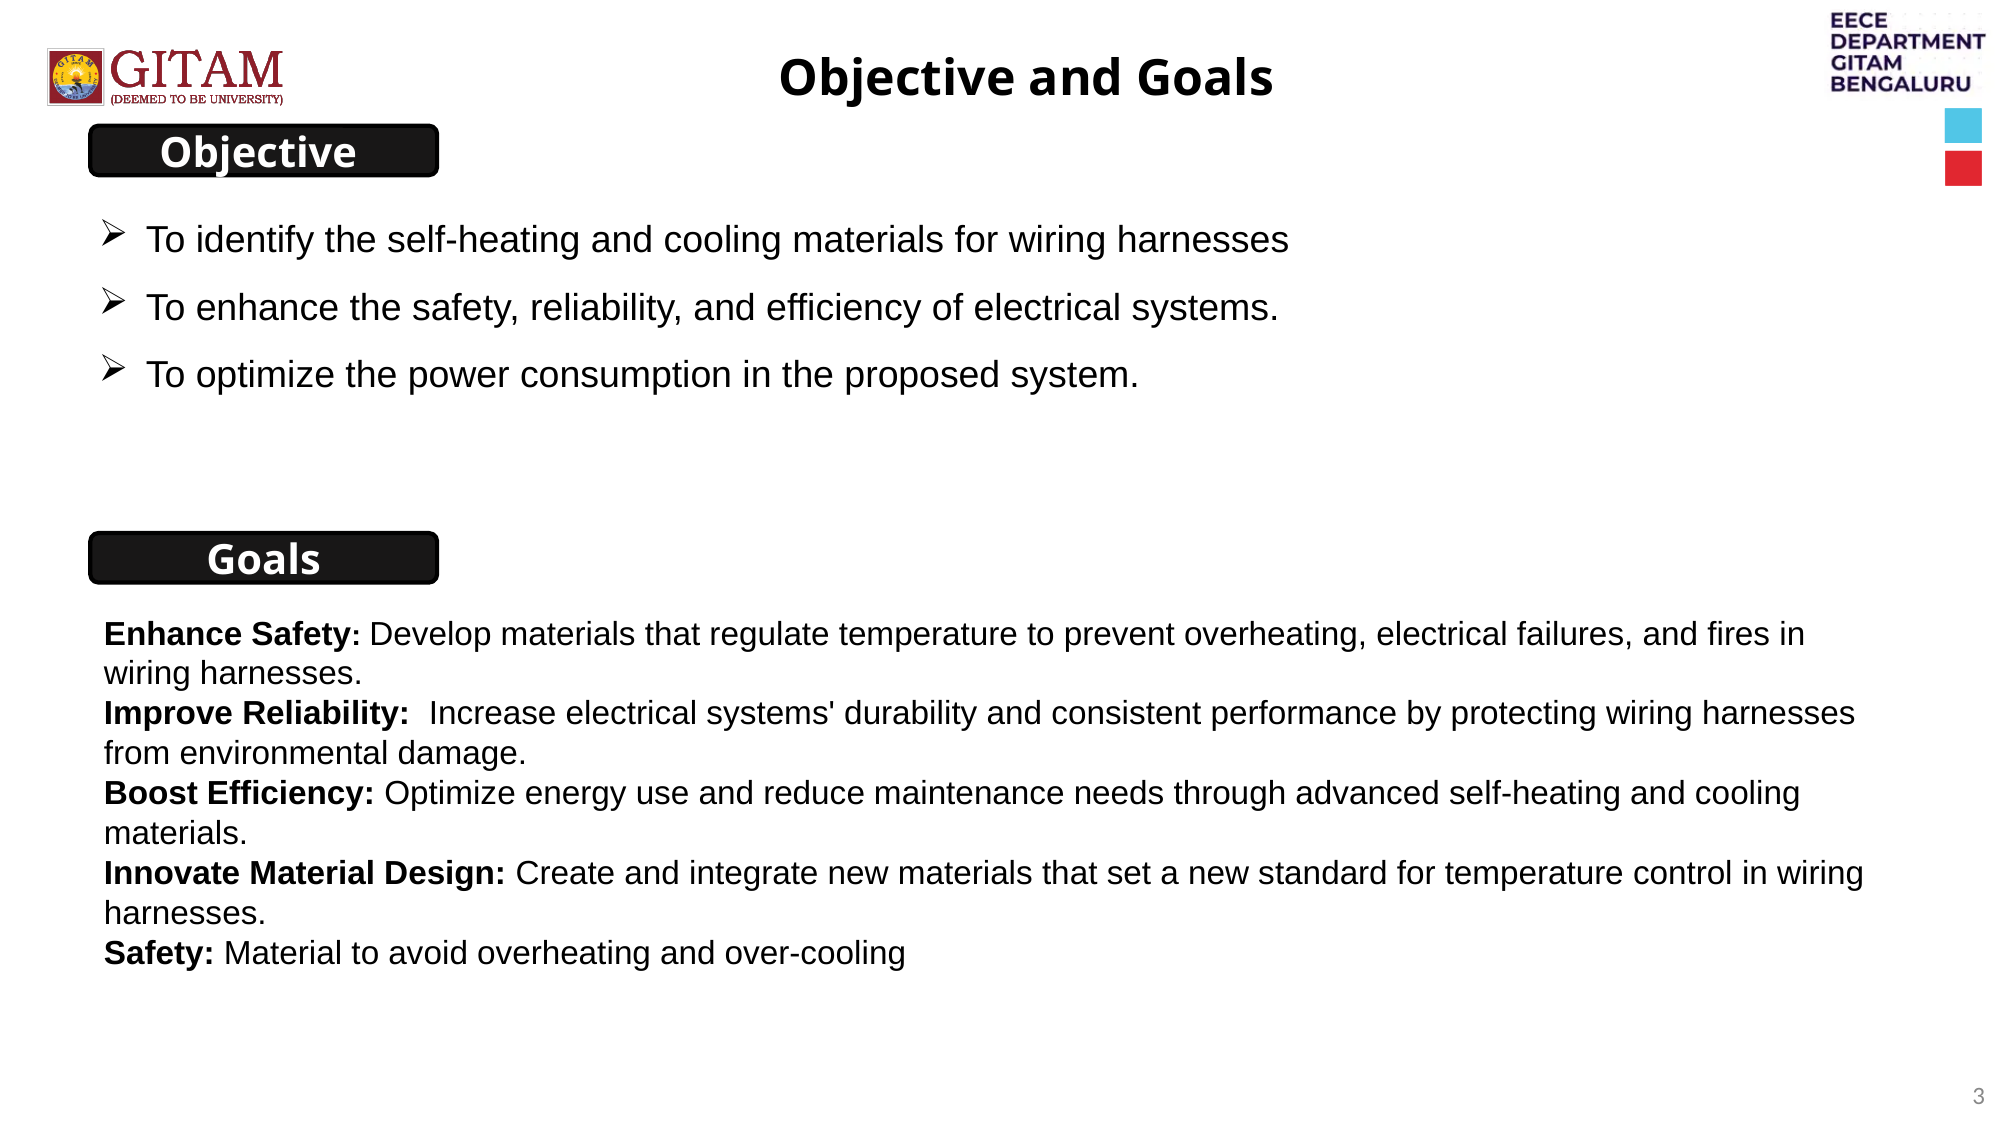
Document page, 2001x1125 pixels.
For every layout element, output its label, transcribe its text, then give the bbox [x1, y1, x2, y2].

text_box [1944, 109, 1982, 186]
text_box To identify the self-heating and cooling materials for wiring harnesses To enhance the safety, reliability, and efficiency of electrical systems. To optimize the power consumption in the proposed system. [84, 185, 1825, 403]
text_box Enhance Safety: Develop materials that regulate temperature to prevent overheating, electrical failures, and fires in wiring harnesses. Improve Reliability: Increase electrical systems' durability and consistent performance by protecting wiring harnesses from environmental damage. Boost Efficiency: Optimize energy use and reduce maintenance needs through advanced self-heating and cooling materials. Innovate Material Design: Create and integrate new materials that set a new standard for temperature control in wiring harnesses. Safety: Material to avoid overheating and over-cooling [89, 604, 1889, 979]
text_box Goals [90, 532, 438, 583]
picture [1824, 1, 2000, 101]
text_box Objective and Goals [163, 38, 1889, 119]
text_box Objective [90, 125, 438, 176]
picture [42, 42, 291, 112]
slide_number 3 [1550, 1065, 2000, 1125]
